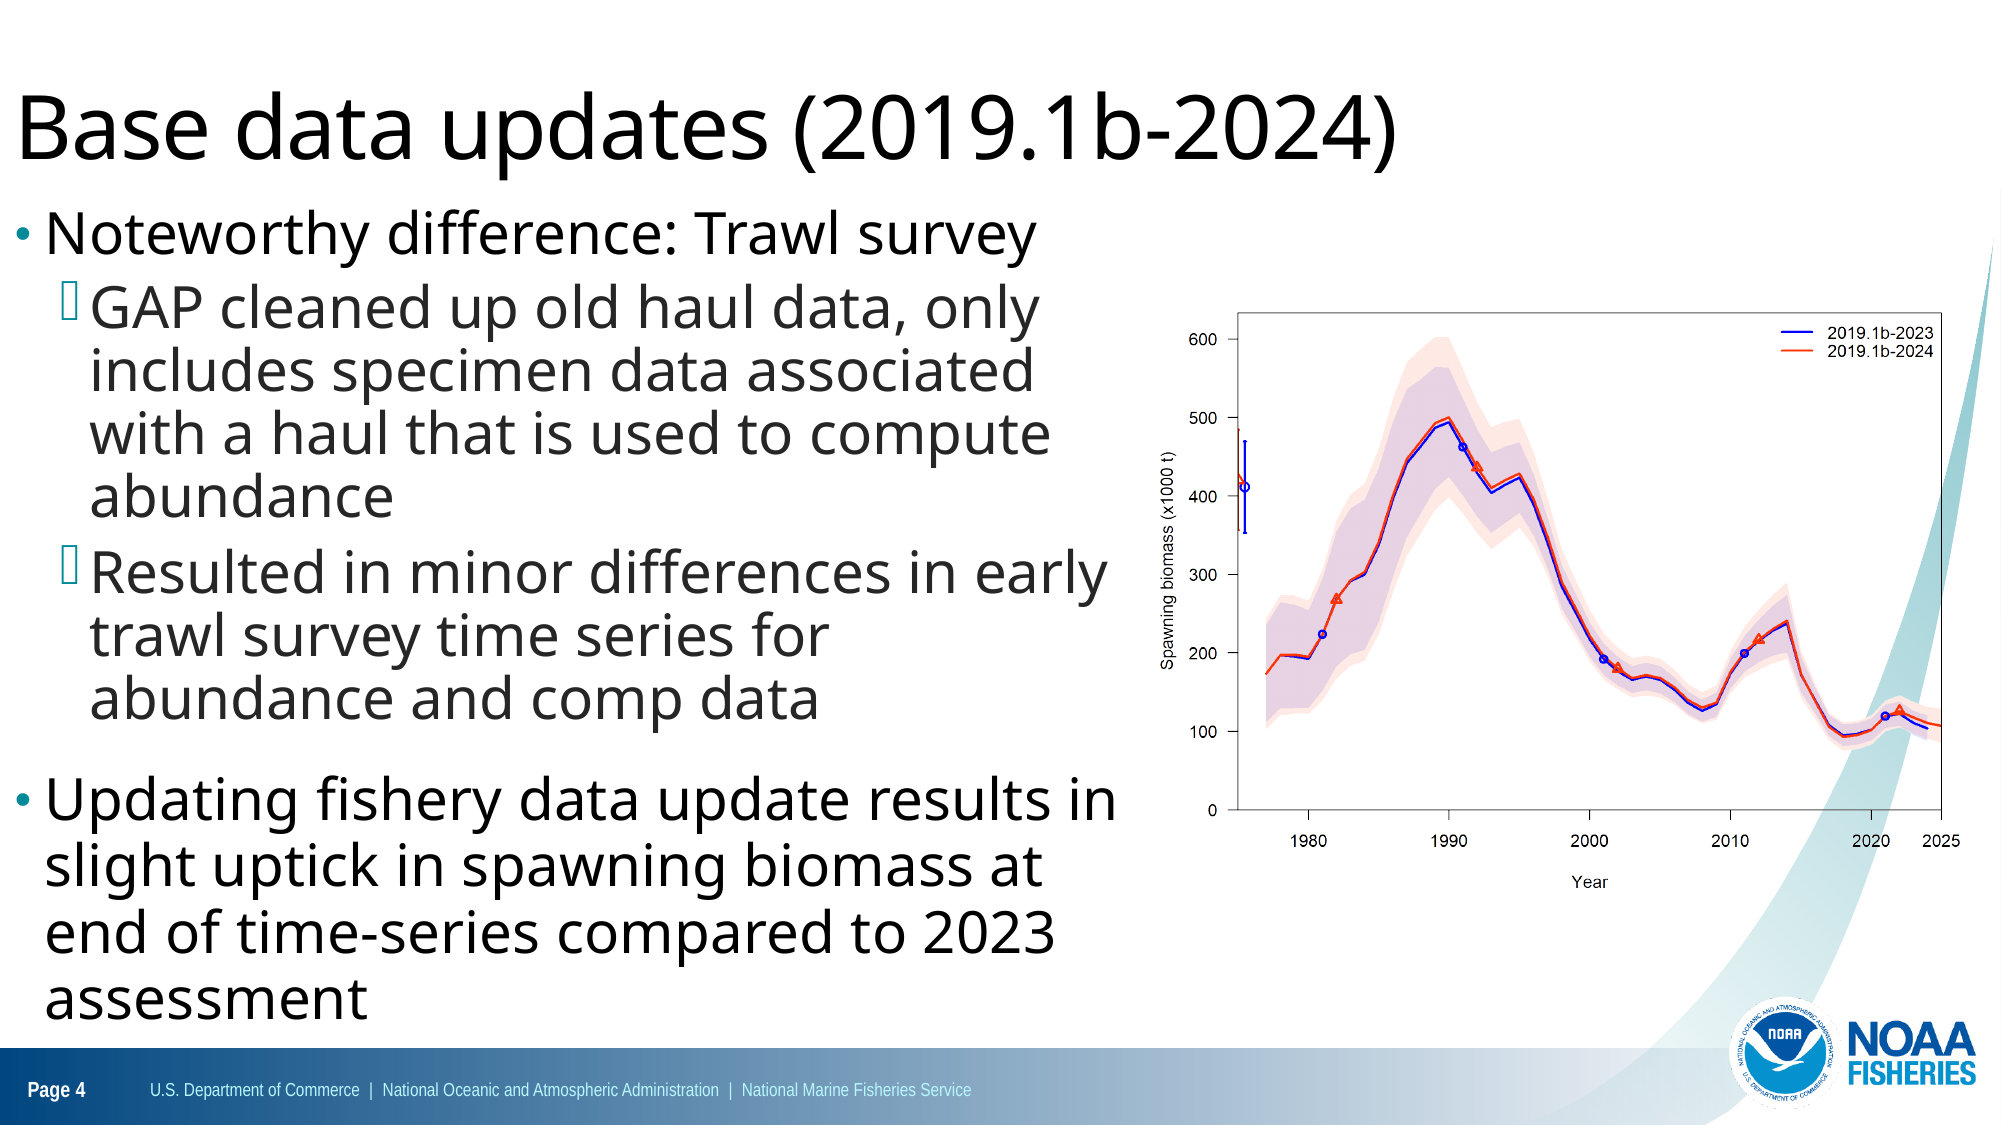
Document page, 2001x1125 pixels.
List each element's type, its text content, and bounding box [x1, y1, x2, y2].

picture [1966, 1065, 1976, 1073]
picture [1729, 996, 1976, 1109]
list Noteworthy difference: Trawl survey GAP cleaned up old haul data, only includes specimen data associated with a haul that is used to compute abundance Resulted in minor differences in early trawl survey time series for abundance and comp data Updating fishery data update results in slight uptick in spawning biomass at end of time-series compared to 2023 assessment [0, 194, 1140, 937]
title Base data updates (2019.1b-2024) [0, 75, 1800, 186]
picture [1154, 290, 1965, 914]
